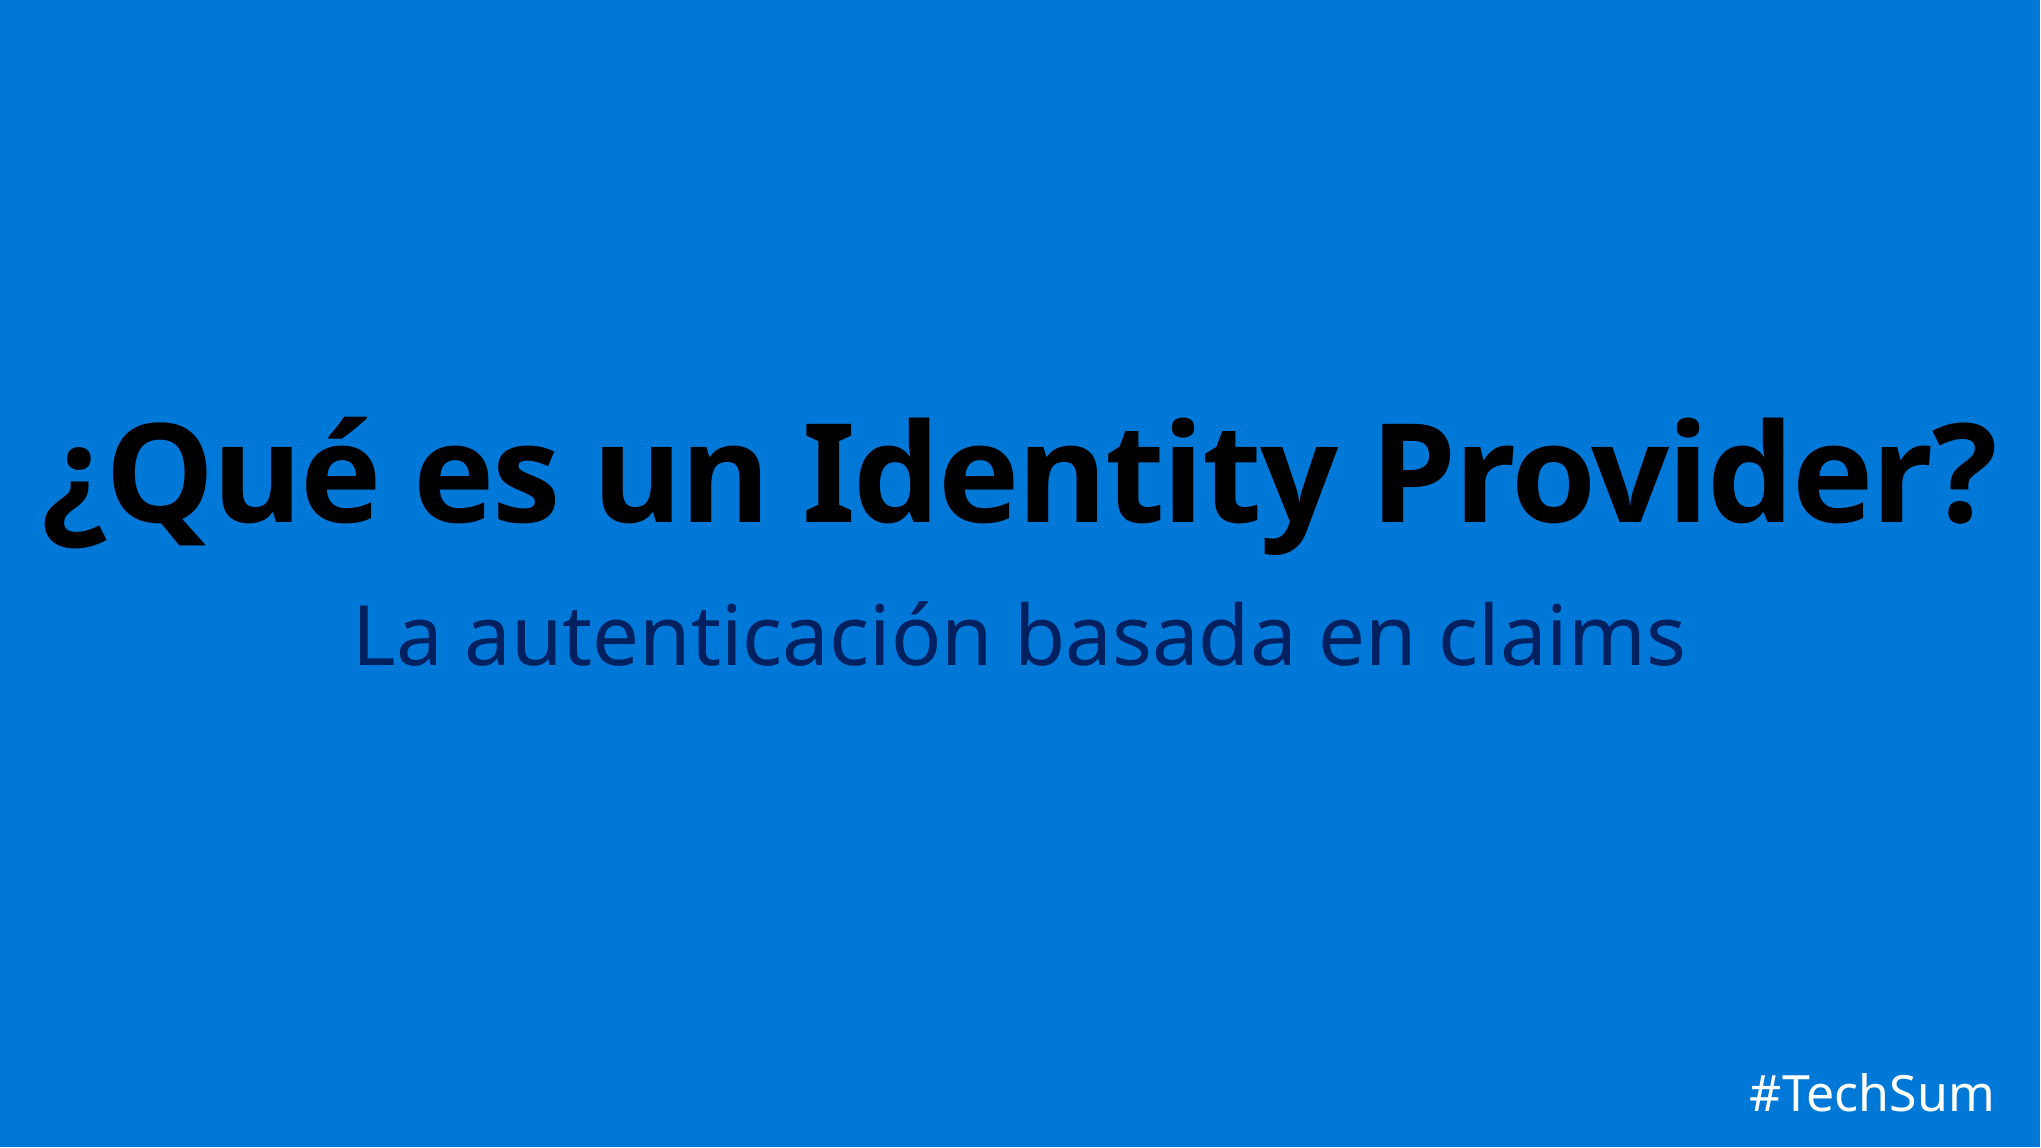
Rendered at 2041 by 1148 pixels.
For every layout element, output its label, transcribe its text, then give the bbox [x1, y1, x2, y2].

title ¿Qué es un Identity Provider? [0, 388, 2041, 583]
text_box #TechSum [1719, 1044, 2033, 1147]
text_box La autenticación basada en claims [311, 586, 1729, 712]
